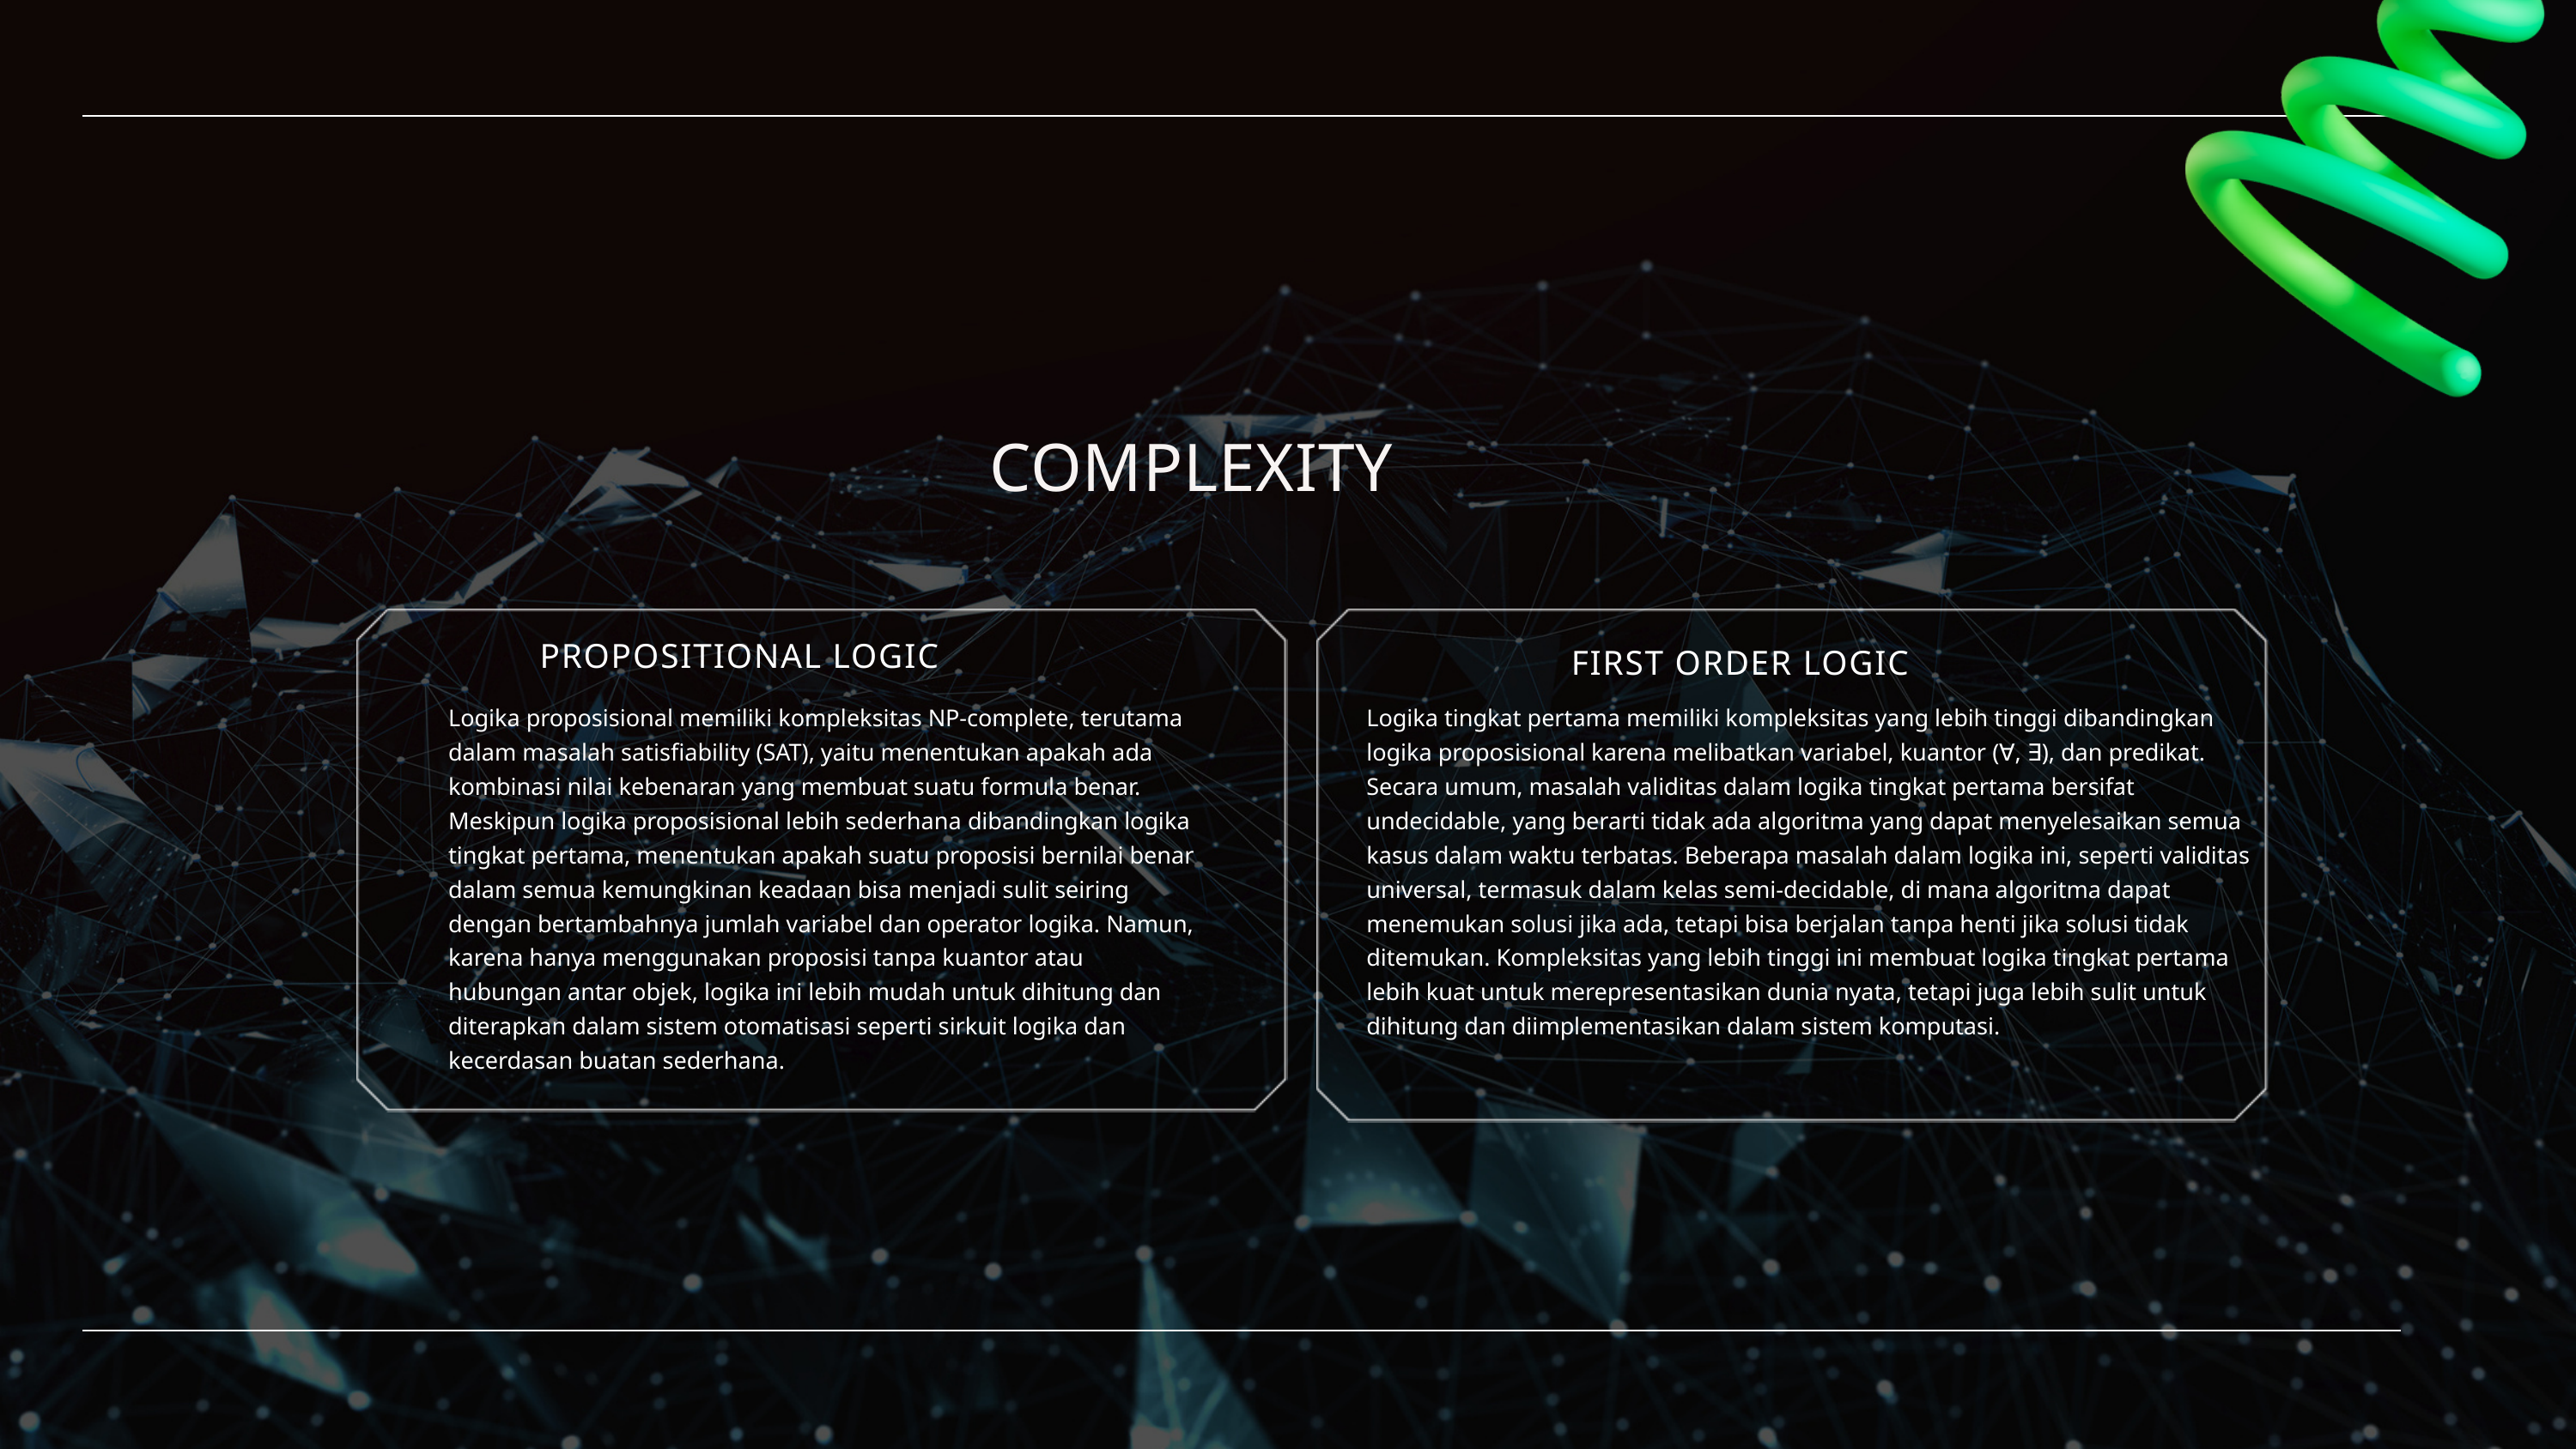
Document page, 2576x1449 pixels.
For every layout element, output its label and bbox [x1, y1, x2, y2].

text_box [2184, 0, 2549, 397]
text_box [0, 0, 2576, 1449]
text_box [1571, 640, 2150, 701]
text_box [989, 422, 1615, 556]
text_box [1366, 700, 2269, 1073]
text_box [539, 633, 1105, 724]
text_box [447, 700, 1197, 1106]
